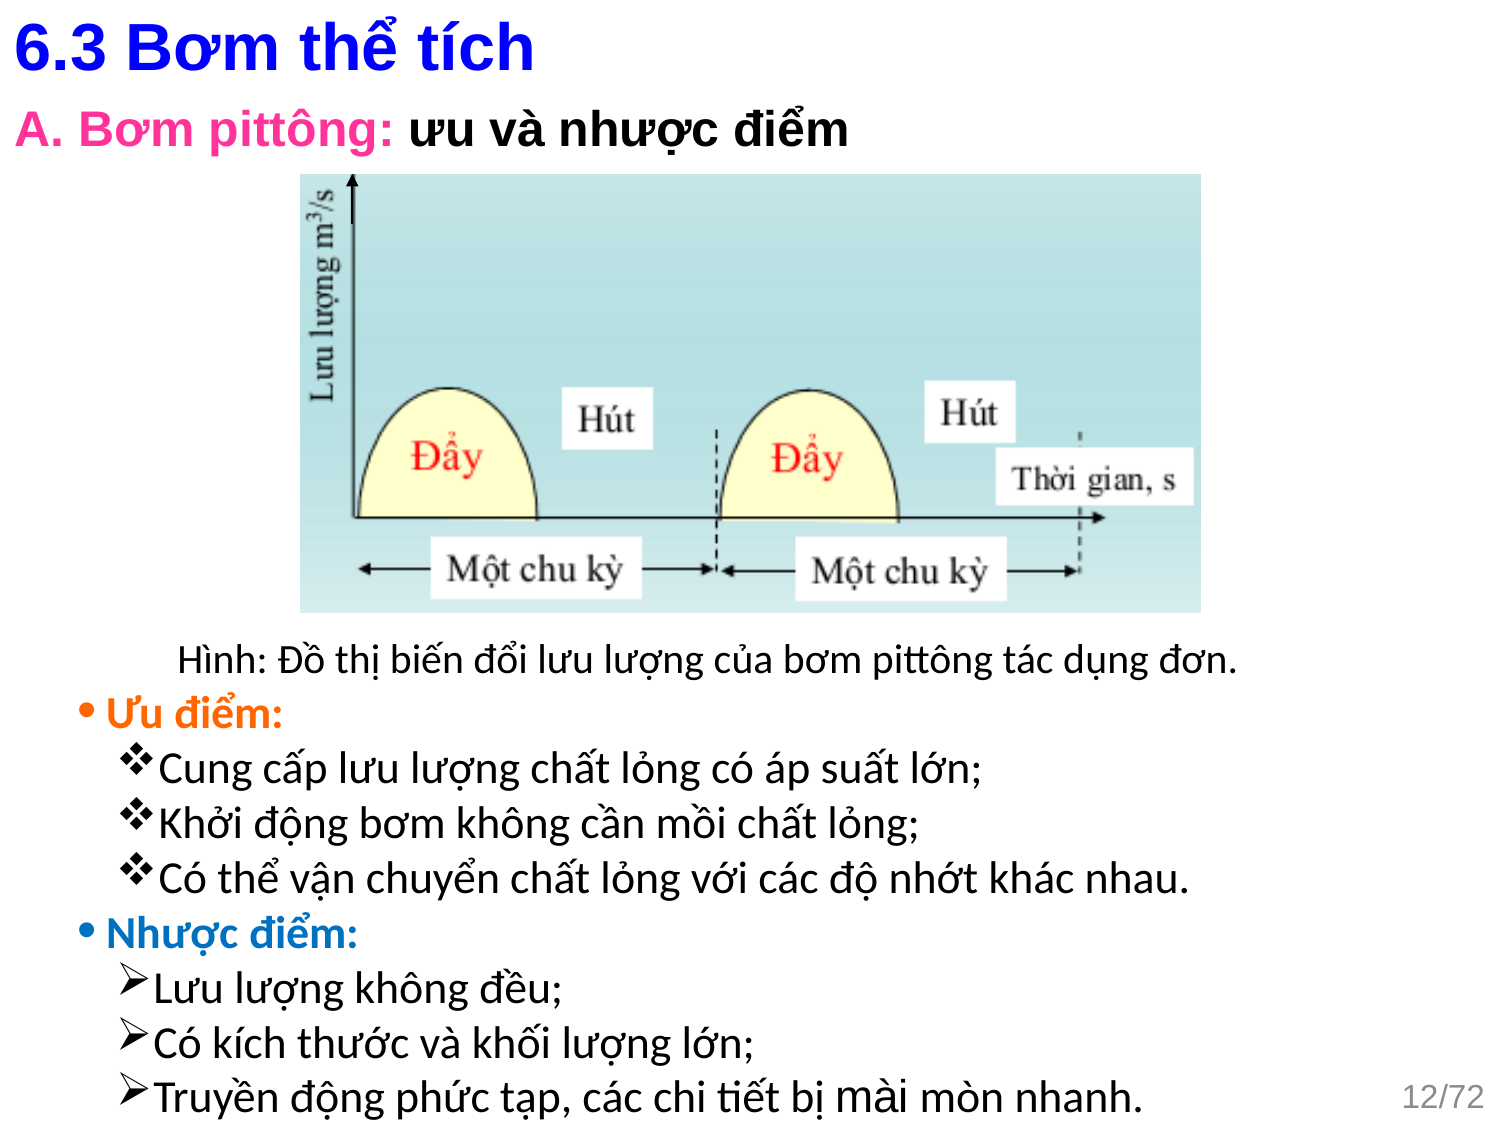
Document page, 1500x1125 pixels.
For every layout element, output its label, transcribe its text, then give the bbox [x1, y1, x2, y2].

text_box Ưu điểm: Cung cấp lưu lượng chất lỏng có áp suất lớn; Khởi động bơm không cần mồi chất lỏng; Có thể vận chuyển chất lỏng với các độ nhớt khác nhau. Nhược điểm: Lưu lượng không đều; Có kích thước và khối lượng lớn; Truyền động phức tạp, các chi tiết bị mài mòn nhanh. [62, 674, 1388, 1125]
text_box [299, 173, 1202, 613]
text_box 12/72 [1149, 1065, 1500, 1125]
text_box A. Bơm pittông: ưu và nhược điểm [0, 88, 1500, 164]
text_box 6.3 Bơm thể tích [0, 0, 1500, 88]
text_box Hình: Đồ thị biến đổi lưu lượng của bơm pittông tác dụng đơn. [162, 624, 1363, 674]
